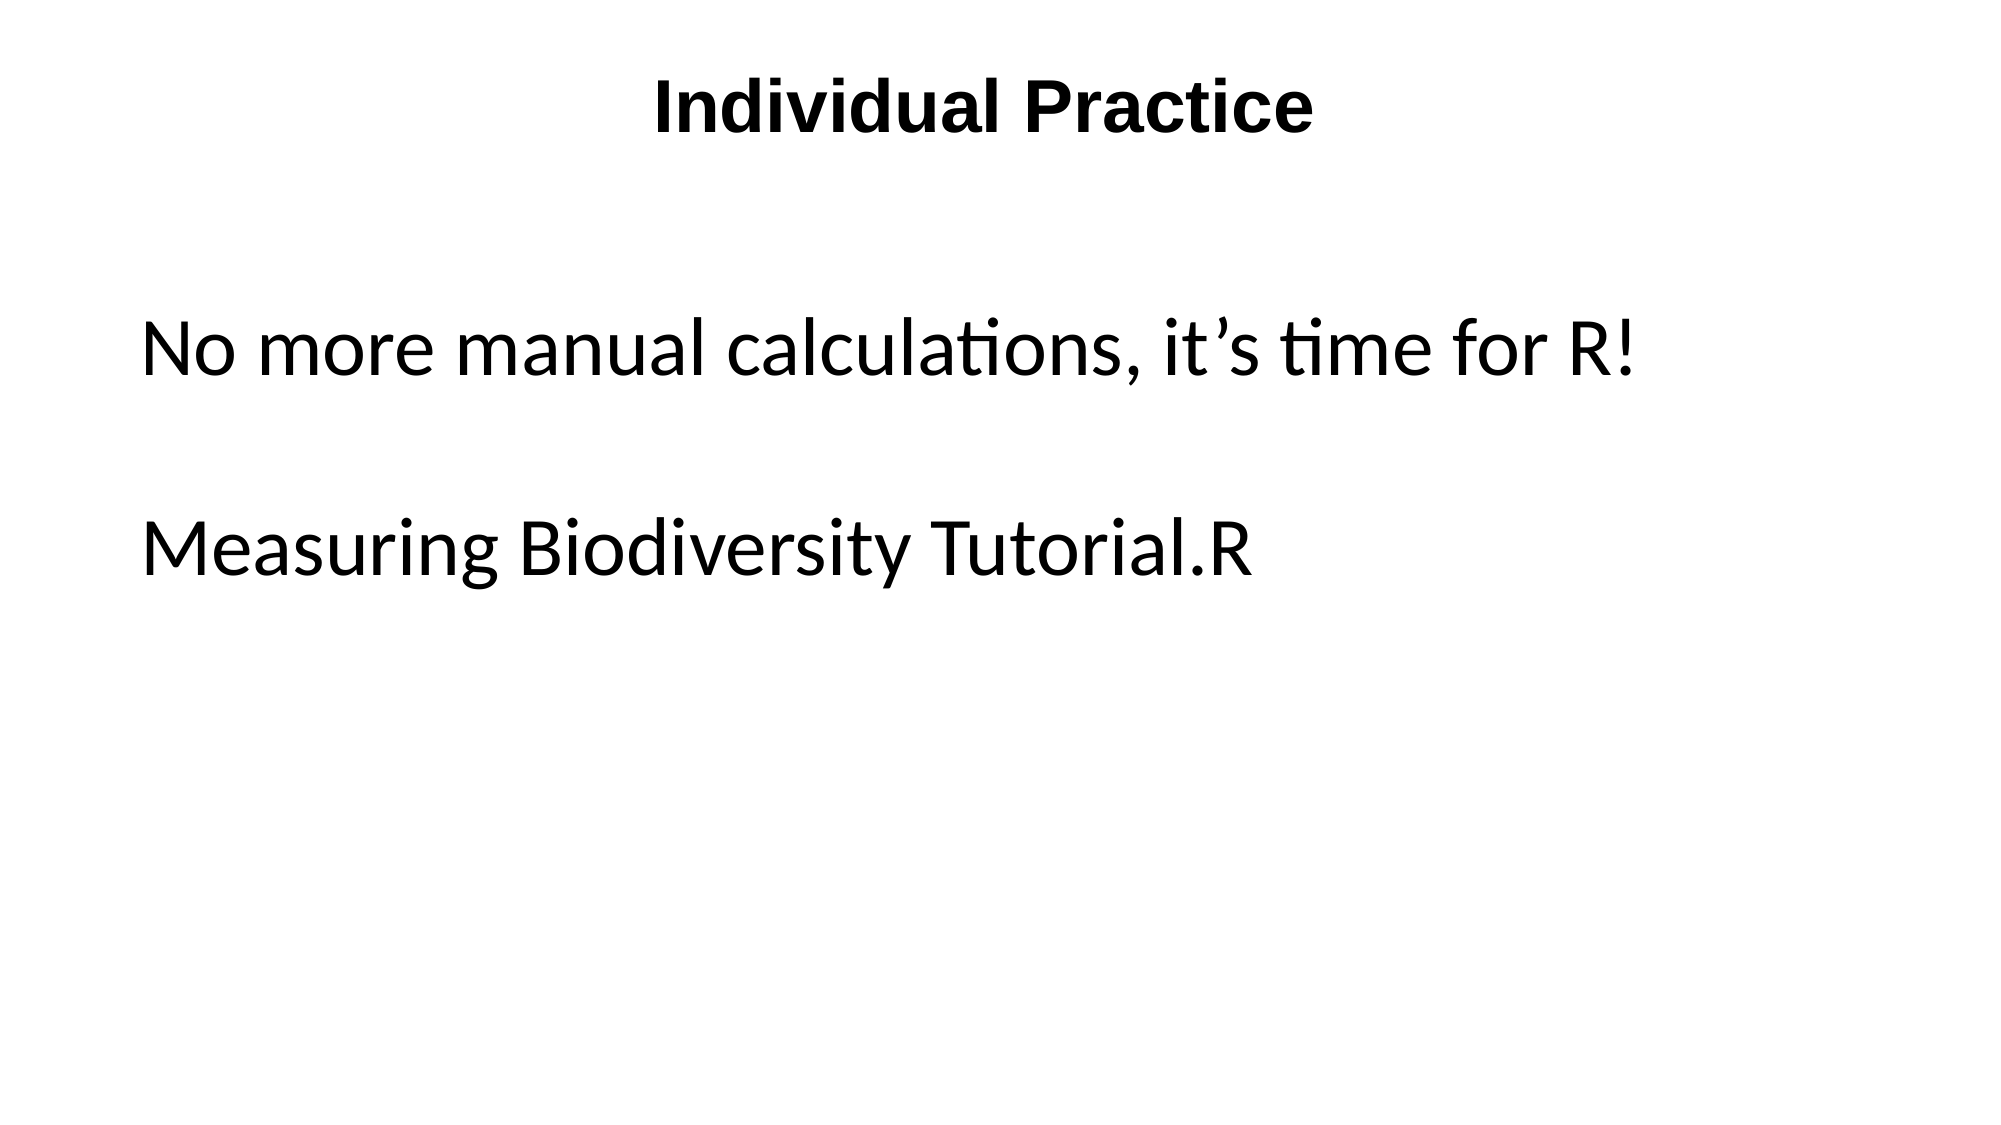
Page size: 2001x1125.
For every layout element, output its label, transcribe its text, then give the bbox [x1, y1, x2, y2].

text_box No more manual calculations, it’s time for R! Measuring Biodiversity Tutorial.R [125, 284, 1846, 599]
text_box Individual Practice [638, 49, 1331, 155]
